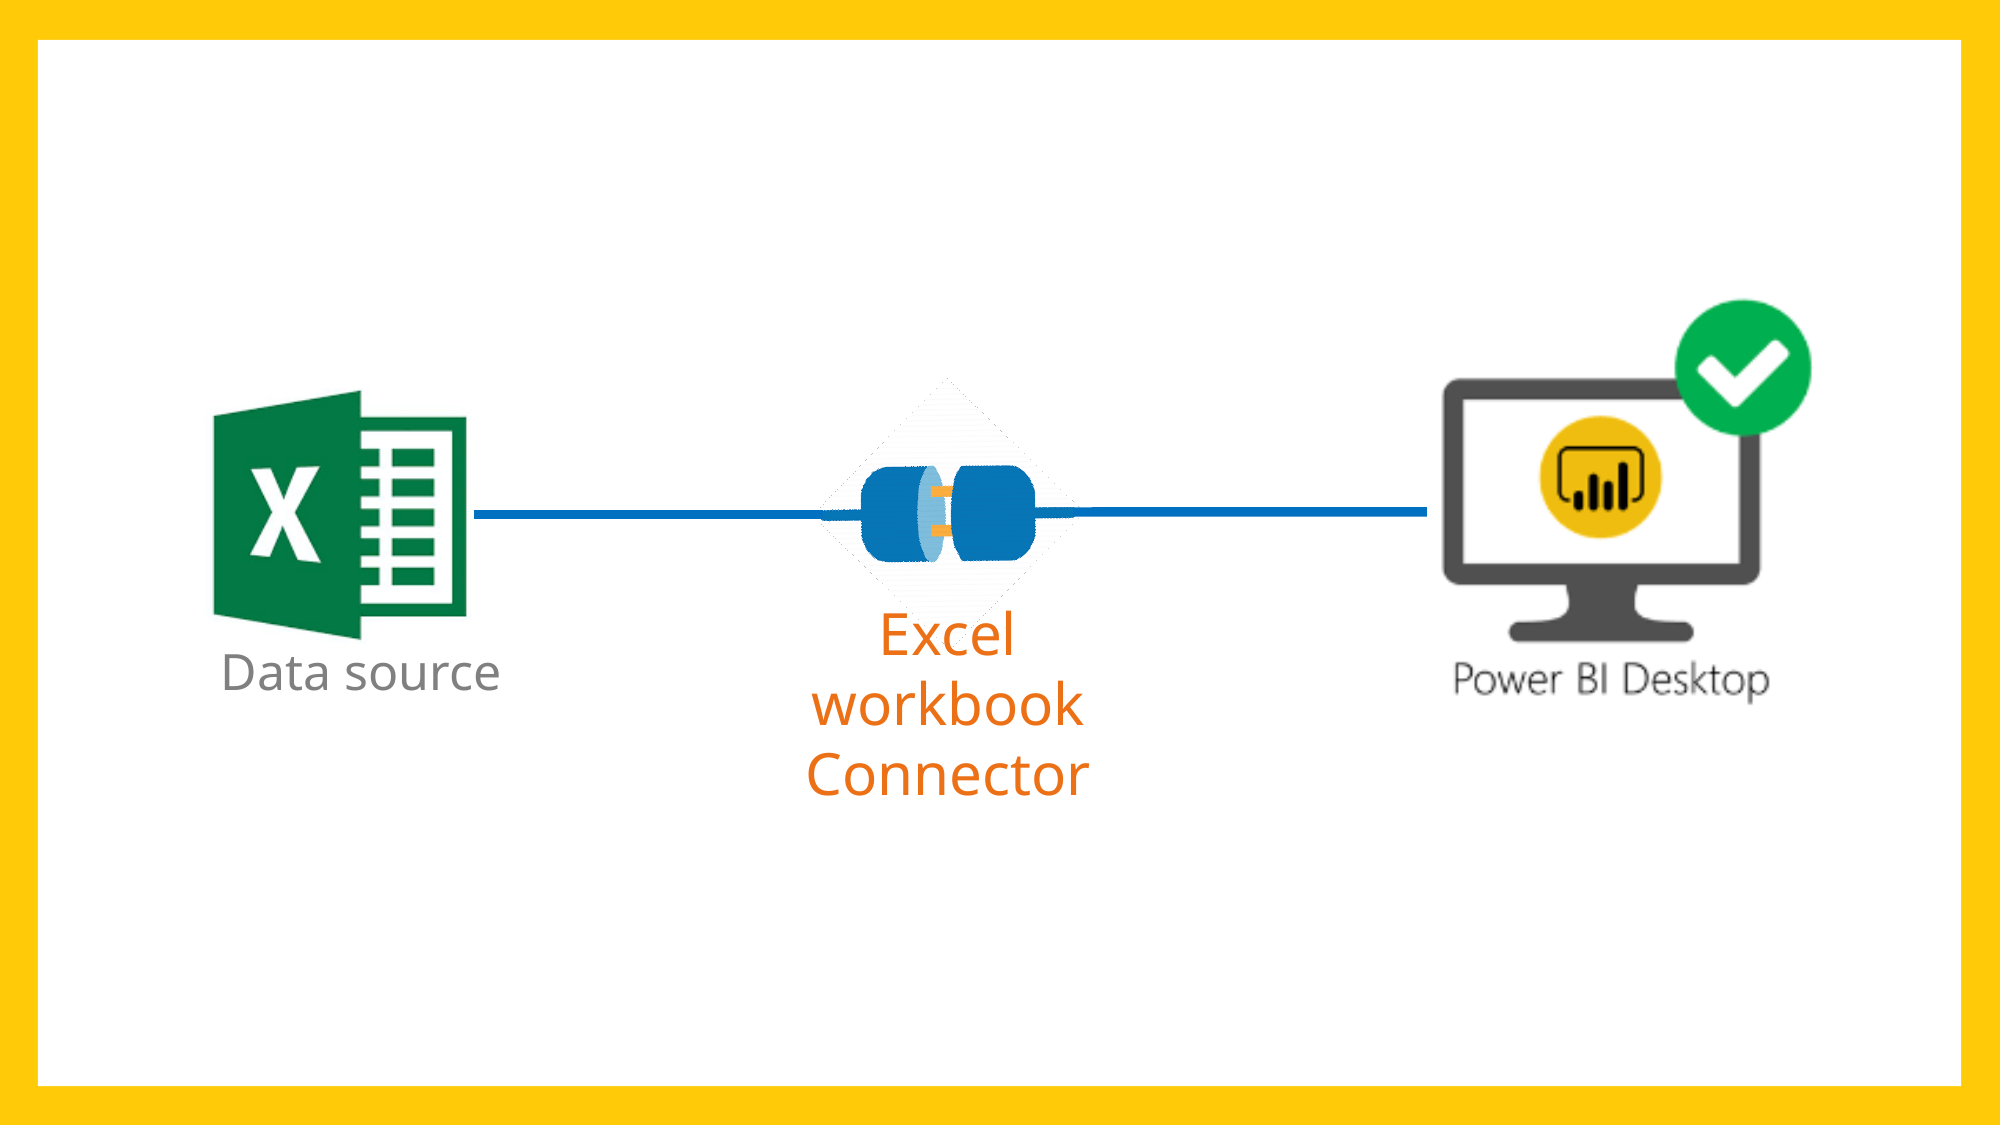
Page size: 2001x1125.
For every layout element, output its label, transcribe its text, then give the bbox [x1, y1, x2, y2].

text_box Data source [161, 632, 561, 708]
picture [910, 377, 985, 416]
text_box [474, 416, 1427, 610]
picture [144, 388, 544, 649]
text_box Excel workbook Connector [748, 610, 1148, 815]
picture [1426, 292, 1819, 731]
